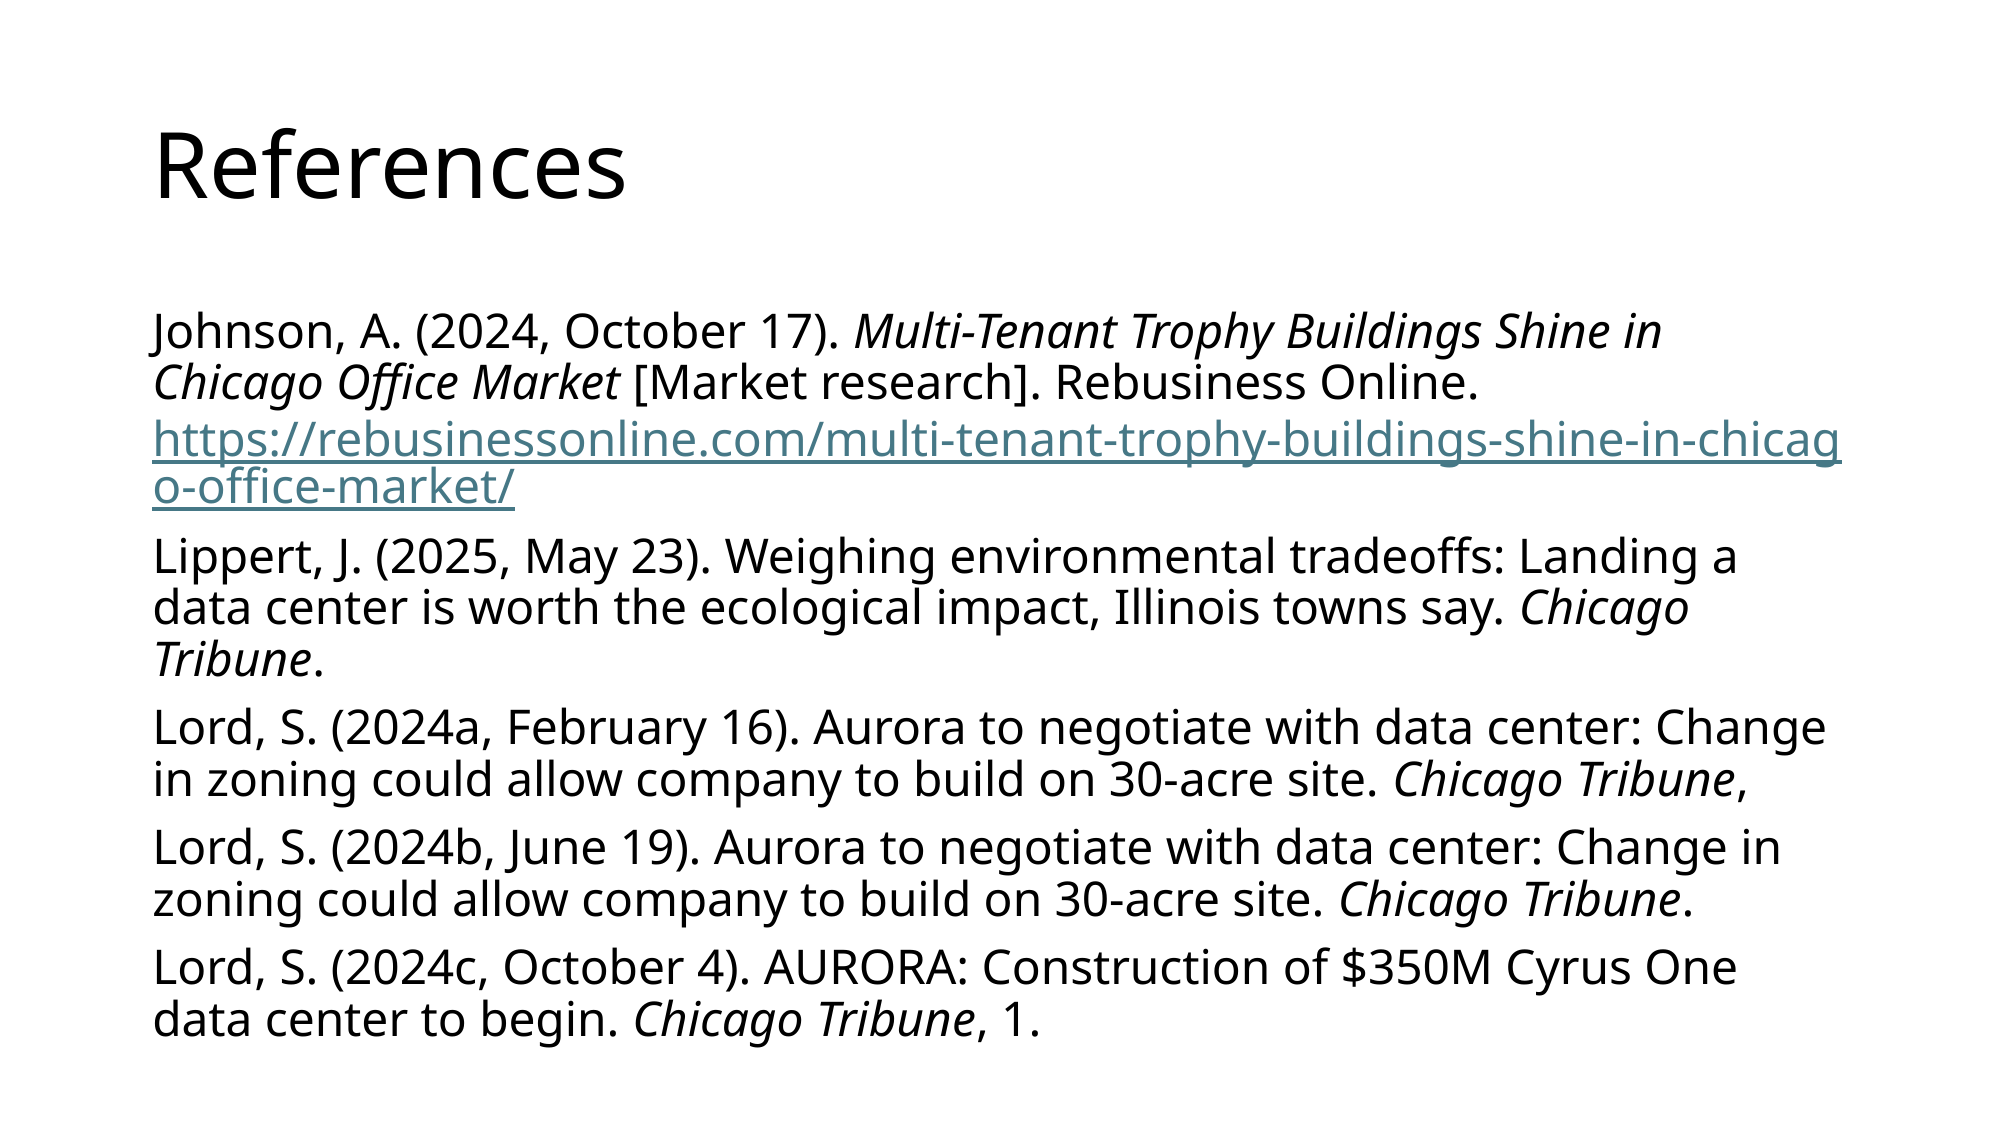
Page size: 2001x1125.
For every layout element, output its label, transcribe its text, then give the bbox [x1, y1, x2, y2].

title References [137, 59, 1863, 278]
list Johnson, A. (2024, October 17). Multi-Tenant Trophy Buildings Shine in Chicago Office Market [Market research]. Rebusiness Online. https://rebusinessonline.com/multi-tenant-trophy-buildings-shine-in-chicago-office-market/ Lippert, J. (2025, May 23). Weighing environmental tradeoffs: Landing a data center is worth the ecological impact, Illinois towns say. Chicago Tribune. Lord, S. (2024a, February 16). Aurora to negotiate with data center: Change in zoning could allow company to build on 30-acre site. Chicago Tribune, Lord, S. (2024b, June 19). Aurora to negotiate with data center: Change in zoning could allow company to build on 30-acre site. Chicago Tribune. Lord, S. (2024c, October 4). AURORA: Construction of $350M Cyrus One data center to begin. Chicago Tribune, 1. [137, 299, 1863, 1014]
